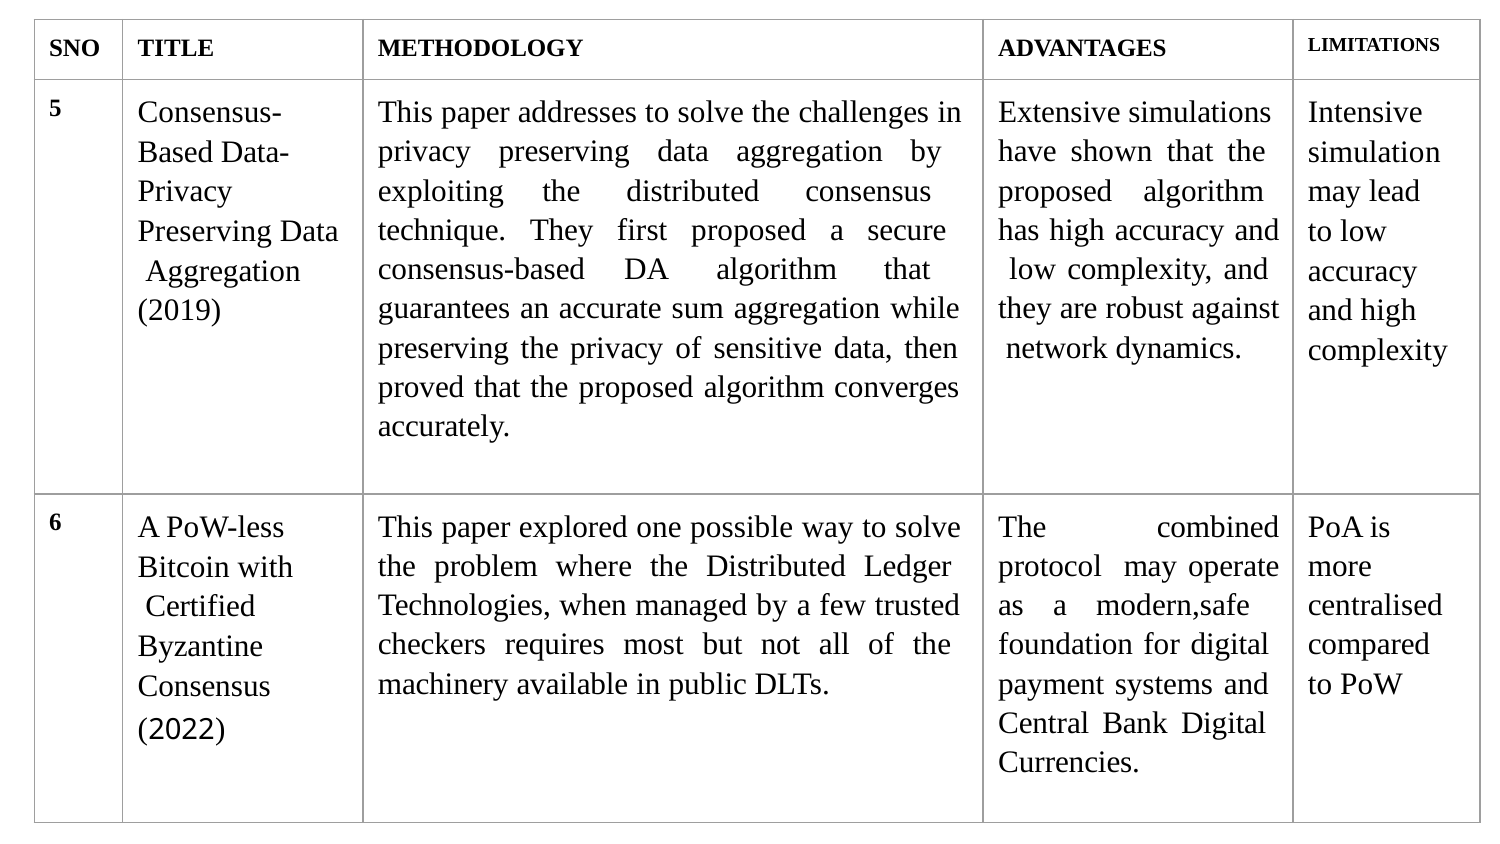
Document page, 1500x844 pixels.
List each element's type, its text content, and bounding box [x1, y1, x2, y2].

table_cell A PoW-less Bitcoin with Certified Byzantine Consensus (2022) [123, 495, 362, 822]
table_cell This paper addresses to solve the challenges in privacy preserving data aggregation by exploiting the distributed consensus technique. They first proposed a secure consensus-based DA algorithm that guarantees an accurate sum aggregation while preserving the privacy of sensitive data, then proved that the proposed algorithm converges accurately. [364, 80, 982, 493]
table_cell This paper explored one possible way to solve the problem where the Distributed Ledger Technologies, when managed by a few trusted checkers requires most but not all of the machinery available in public DLTs. [364, 495, 982, 822]
table_header LIMITATIONS [1294, 20, 1479, 79]
table_cell Intensive simulation may lead to low accuracy and high complexity [1294, 80, 1479, 493]
table_cell 6 [35, 495, 122, 822]
table_header TITLE [123, 20, 362, 79]
table_cell The combined protocol may operate as a modern,safe foundation for digital payment systems and Central Bank Digital Currencies. [984, 495, 1292, 822]
table_cell 5 [35, 80, 122, 493]
table_cell PoA is more centralised compared to PoW [1294, 495, 1479, 822]
table_header SNO [35, 20, 122, 79]
table_header ADVANTAGES [984, 20, 1292, 79]
table_header METHODOLOGY [364, 20, 982, 79]
table_cell Extensive simulations have shown that the proposed algorithm has high accuracy and low complexity, and they are robust against network dynamics. [984, 80, 1292, 493]
table_cell Consensus- Based Data- Privacy Preserving Data Aggregation (2019) [123, 80, 362, 493]
